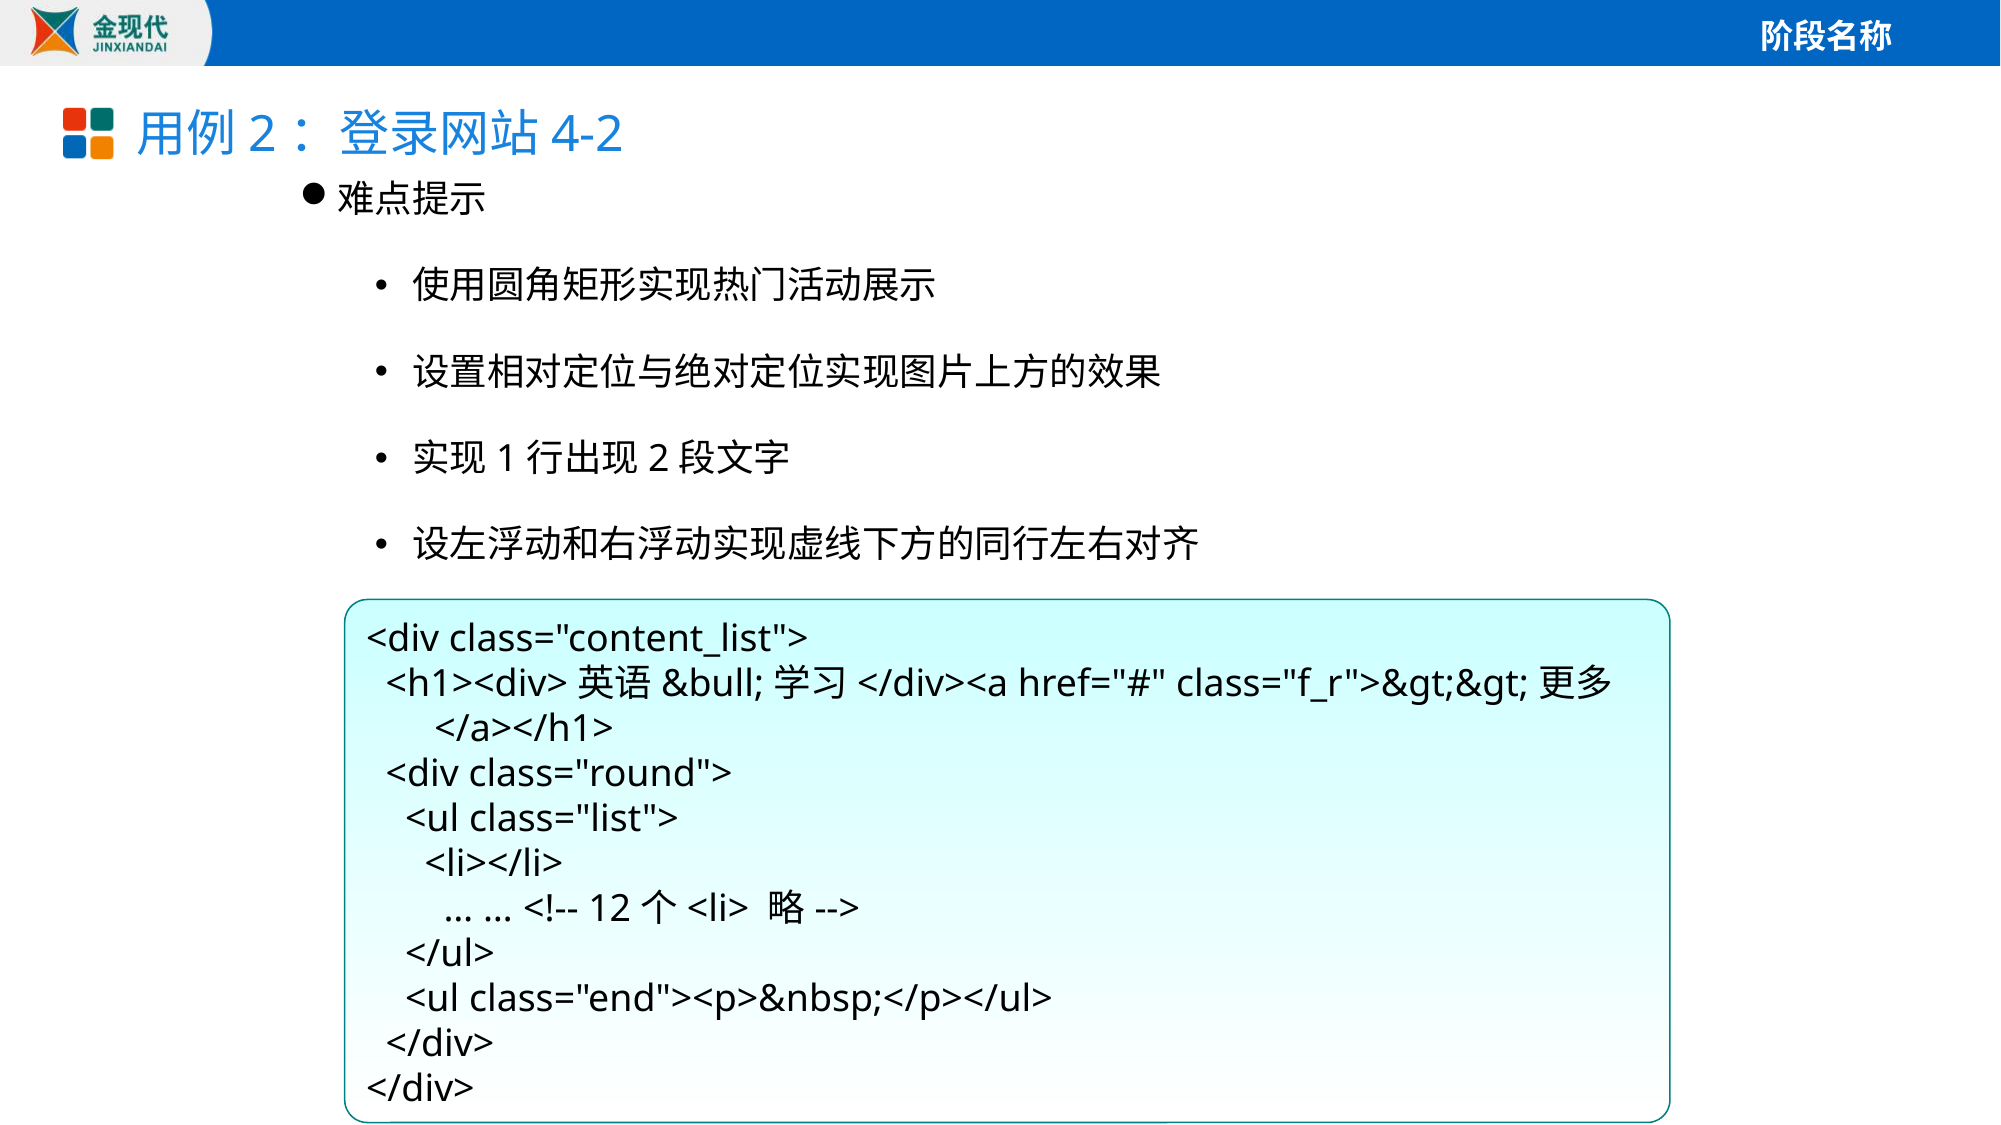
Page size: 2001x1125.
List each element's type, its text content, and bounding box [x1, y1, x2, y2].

picture [0, 0, 2001, 66]
text_box 难点提示 使用圆角矩形实现热门活动展示 设置相对定位与绝对定位实现图片上方的效果 实现1行出现2段文字 设左浮动和右浮动实现虚线下方的同行左右对齐 [285, 172, 1586, 1034]
text_box <div class="content_list"> <h1><div>英语&bull;学习</div><a href="#" class="f_r">&gt;&gt;更多 </a></h1> <div class="round"> <ul class="list"> <li></li> … … <!-- 12个<li> 略--> </ul> <ul class="end"><p>&nbsp;</p></ul> </div> </div> [344, 599, 1670, 1123]
title 用例2：登录网站4-2 [121, 97, 842, 173]
picture [63, 101, 117, 165]
